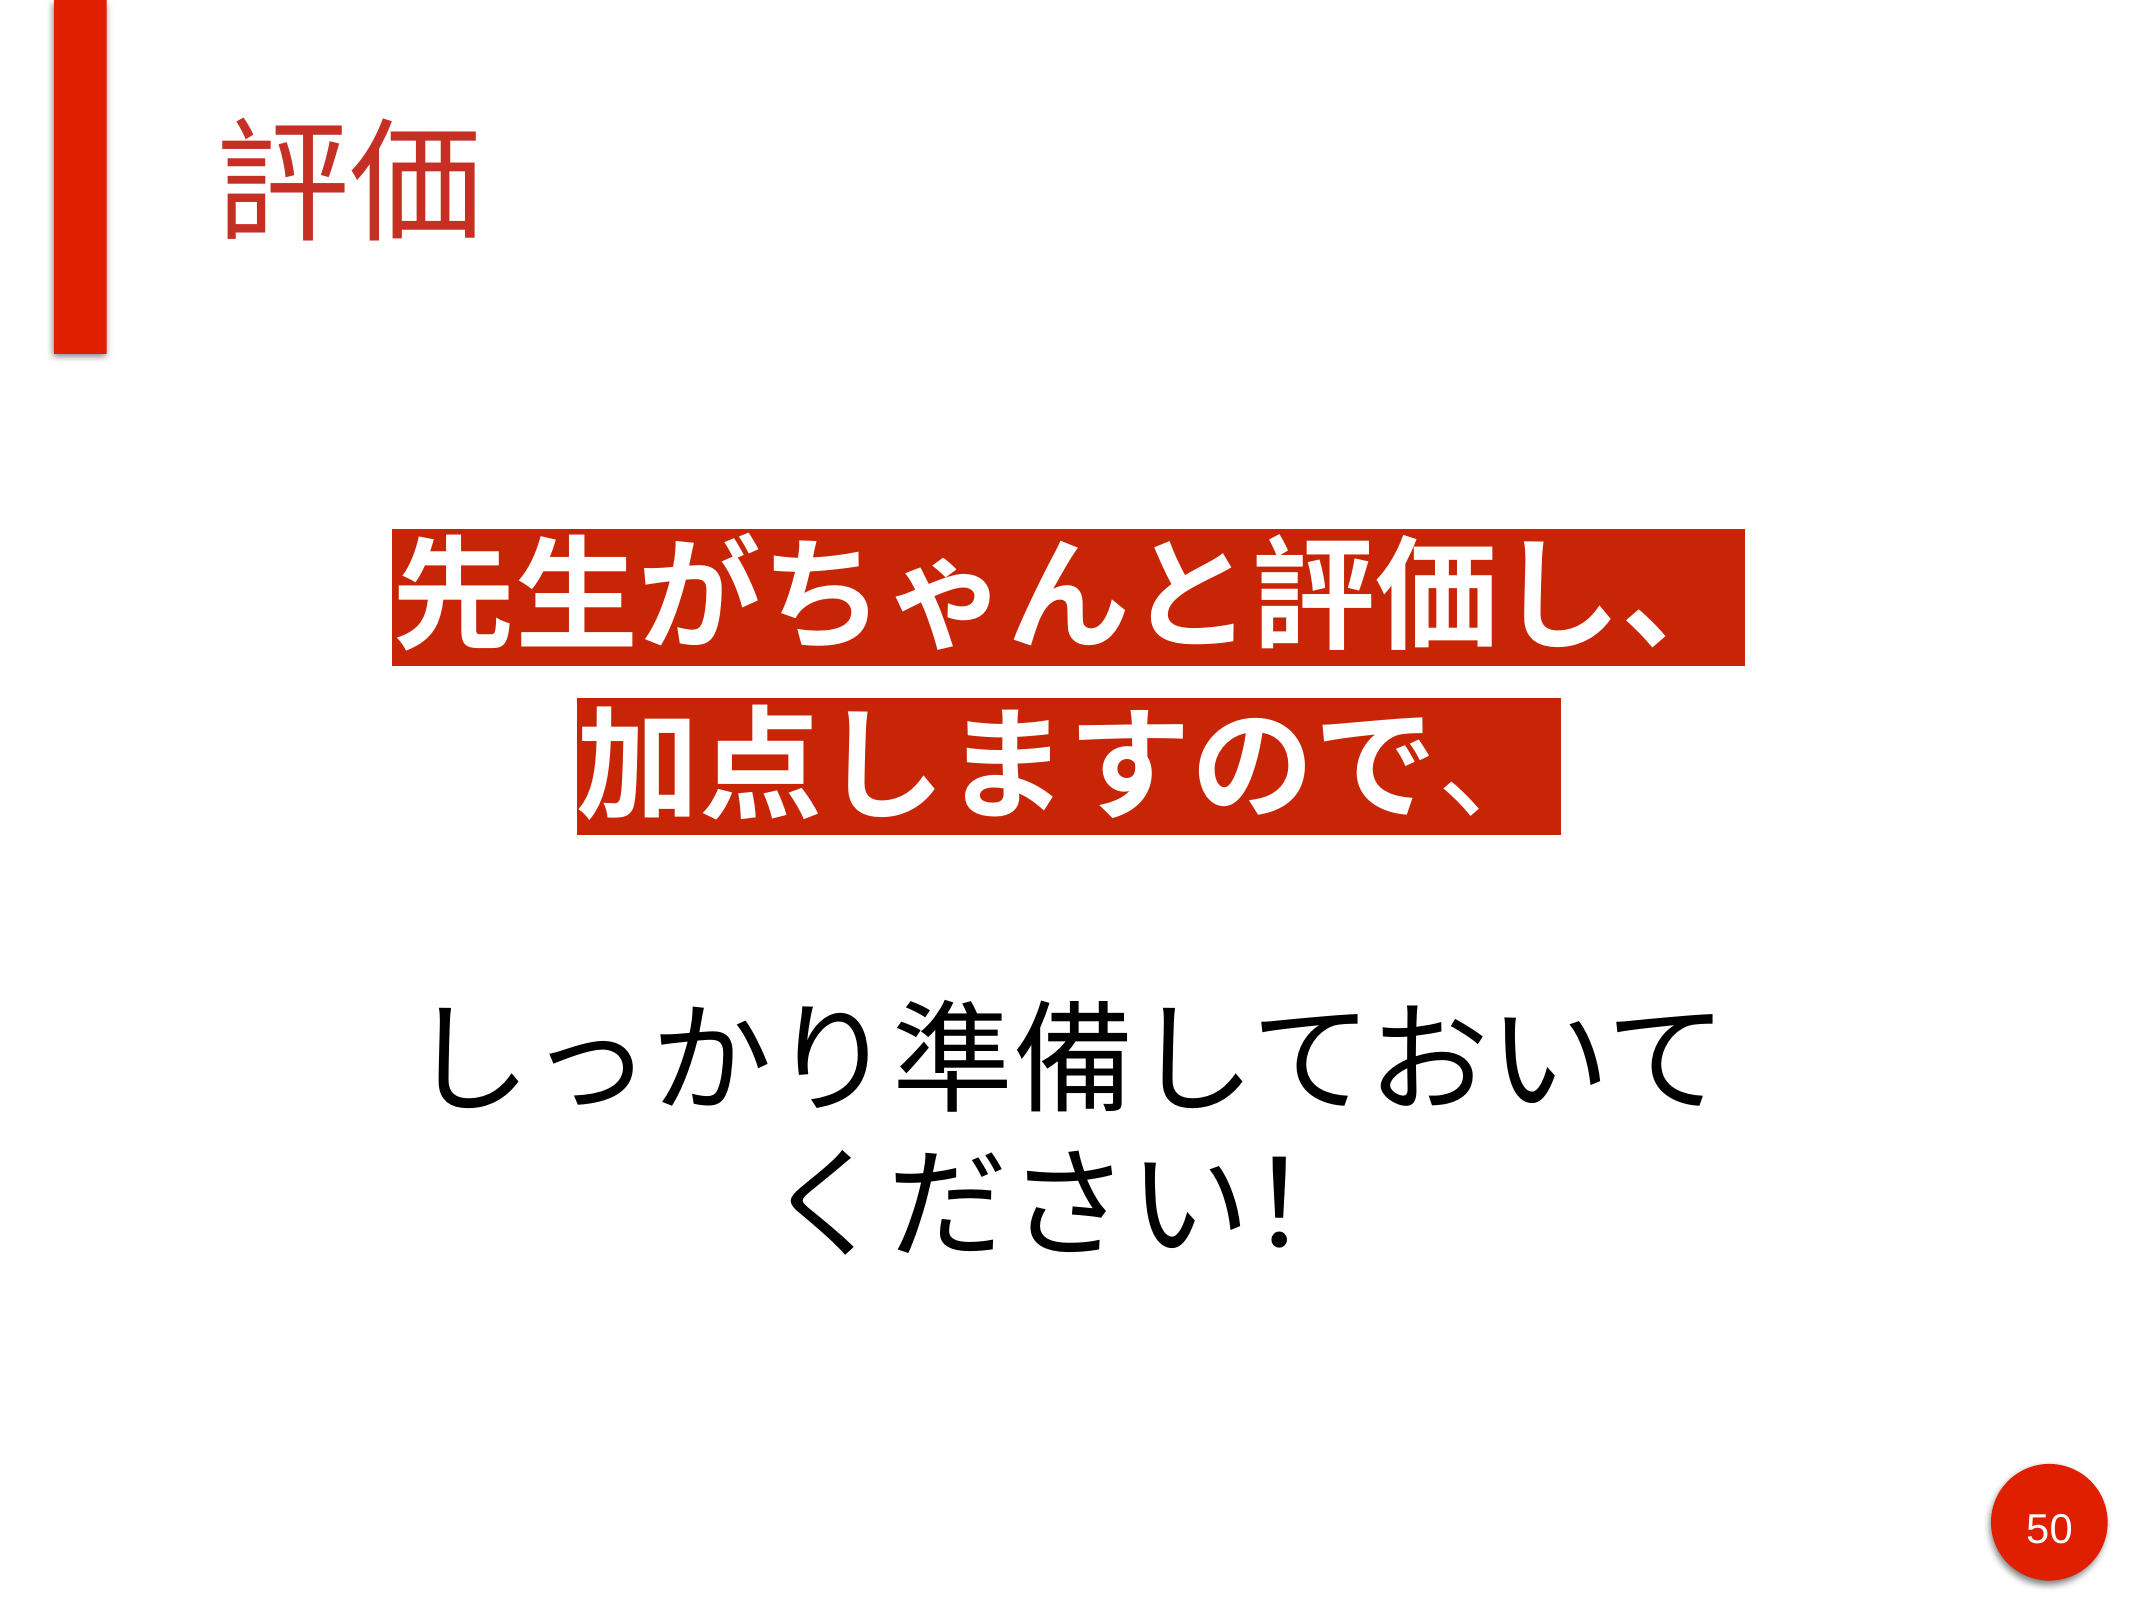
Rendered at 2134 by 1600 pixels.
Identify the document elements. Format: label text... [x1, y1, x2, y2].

title 評価 [208, 11, 1927, 343]
text_box 先生がちゃんと評価し、 加点しますので、 しっかり準備しておいて ください！ [124, 491, 2013, 1276]
slide_number 50 [2012, 1493, 2087, 1552]
